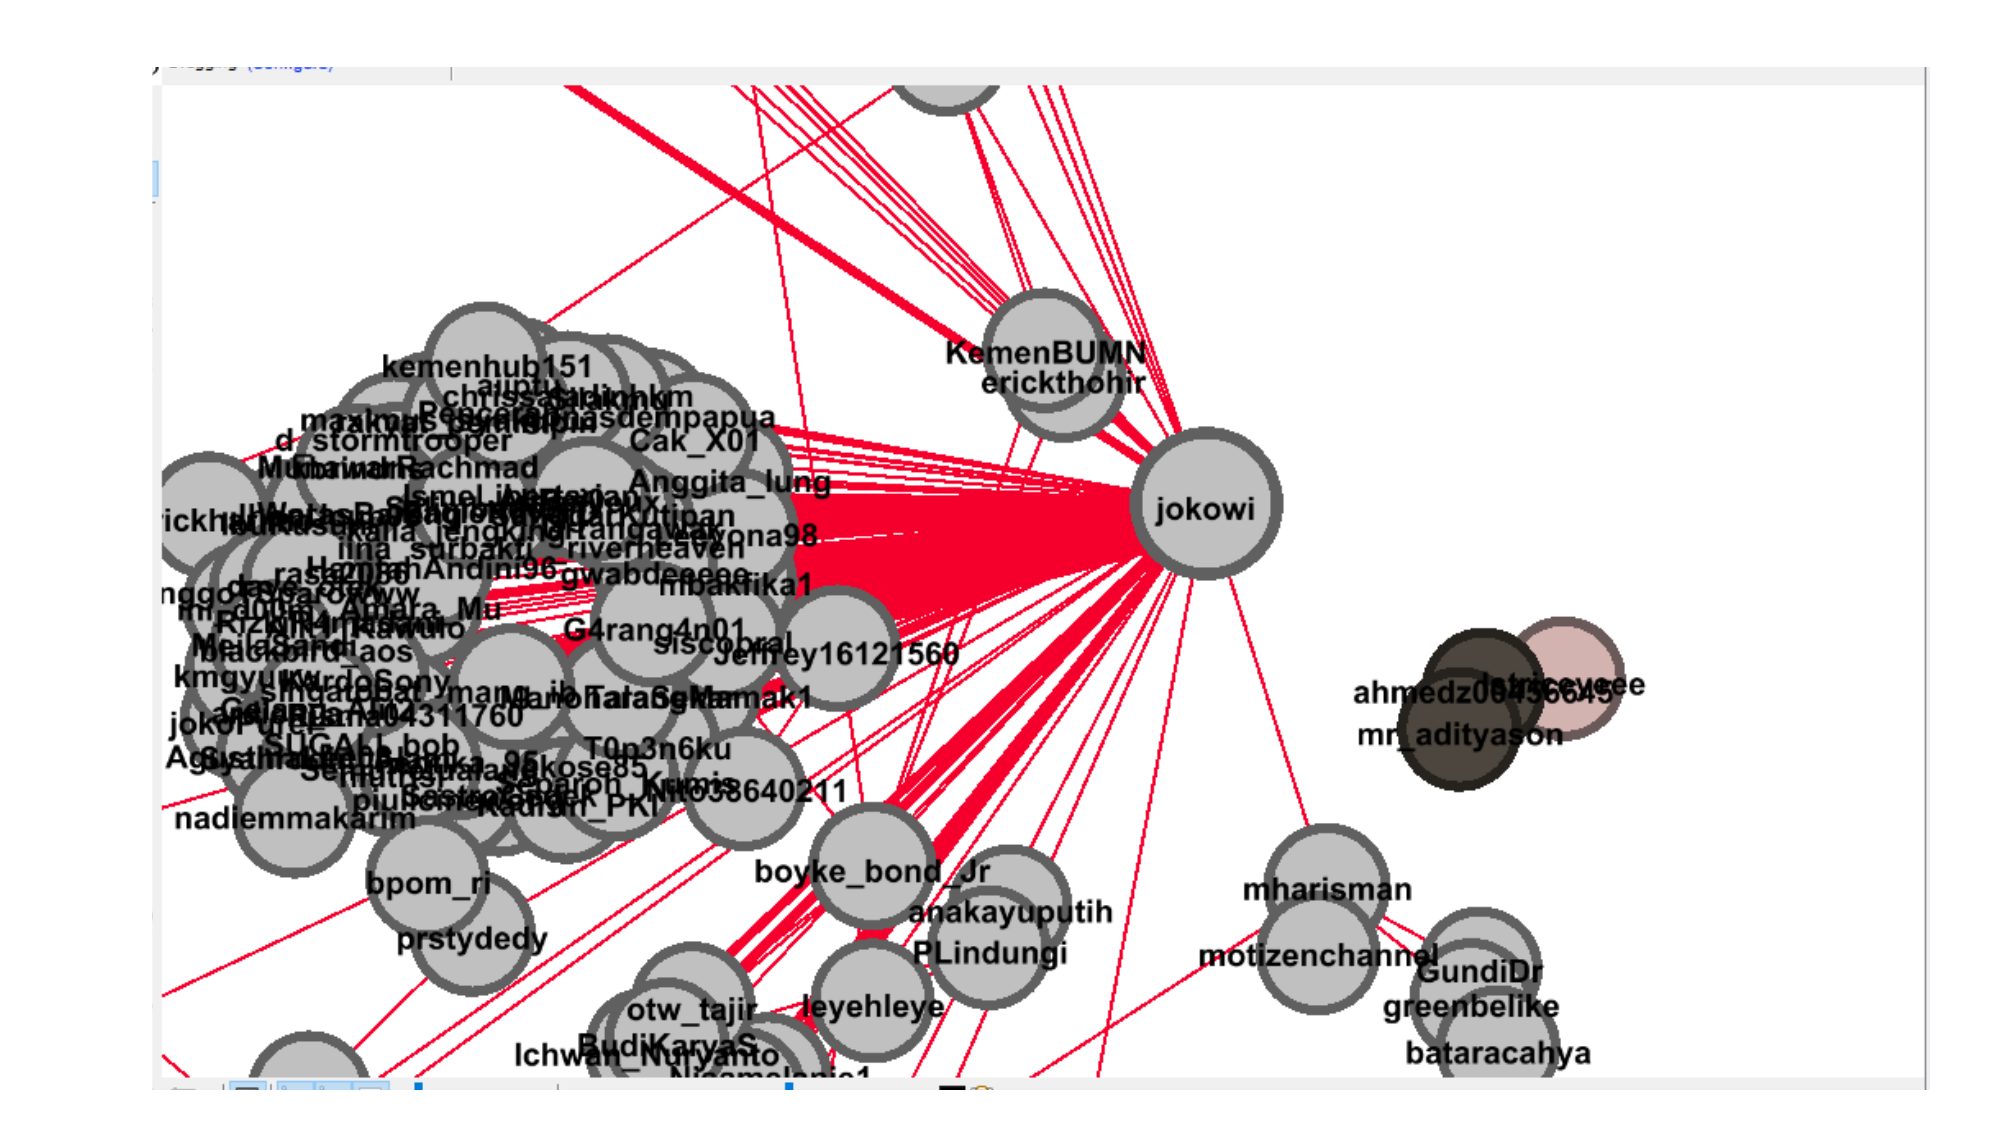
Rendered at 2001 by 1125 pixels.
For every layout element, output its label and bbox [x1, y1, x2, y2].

picture [152, 67, 1930, 1090]
